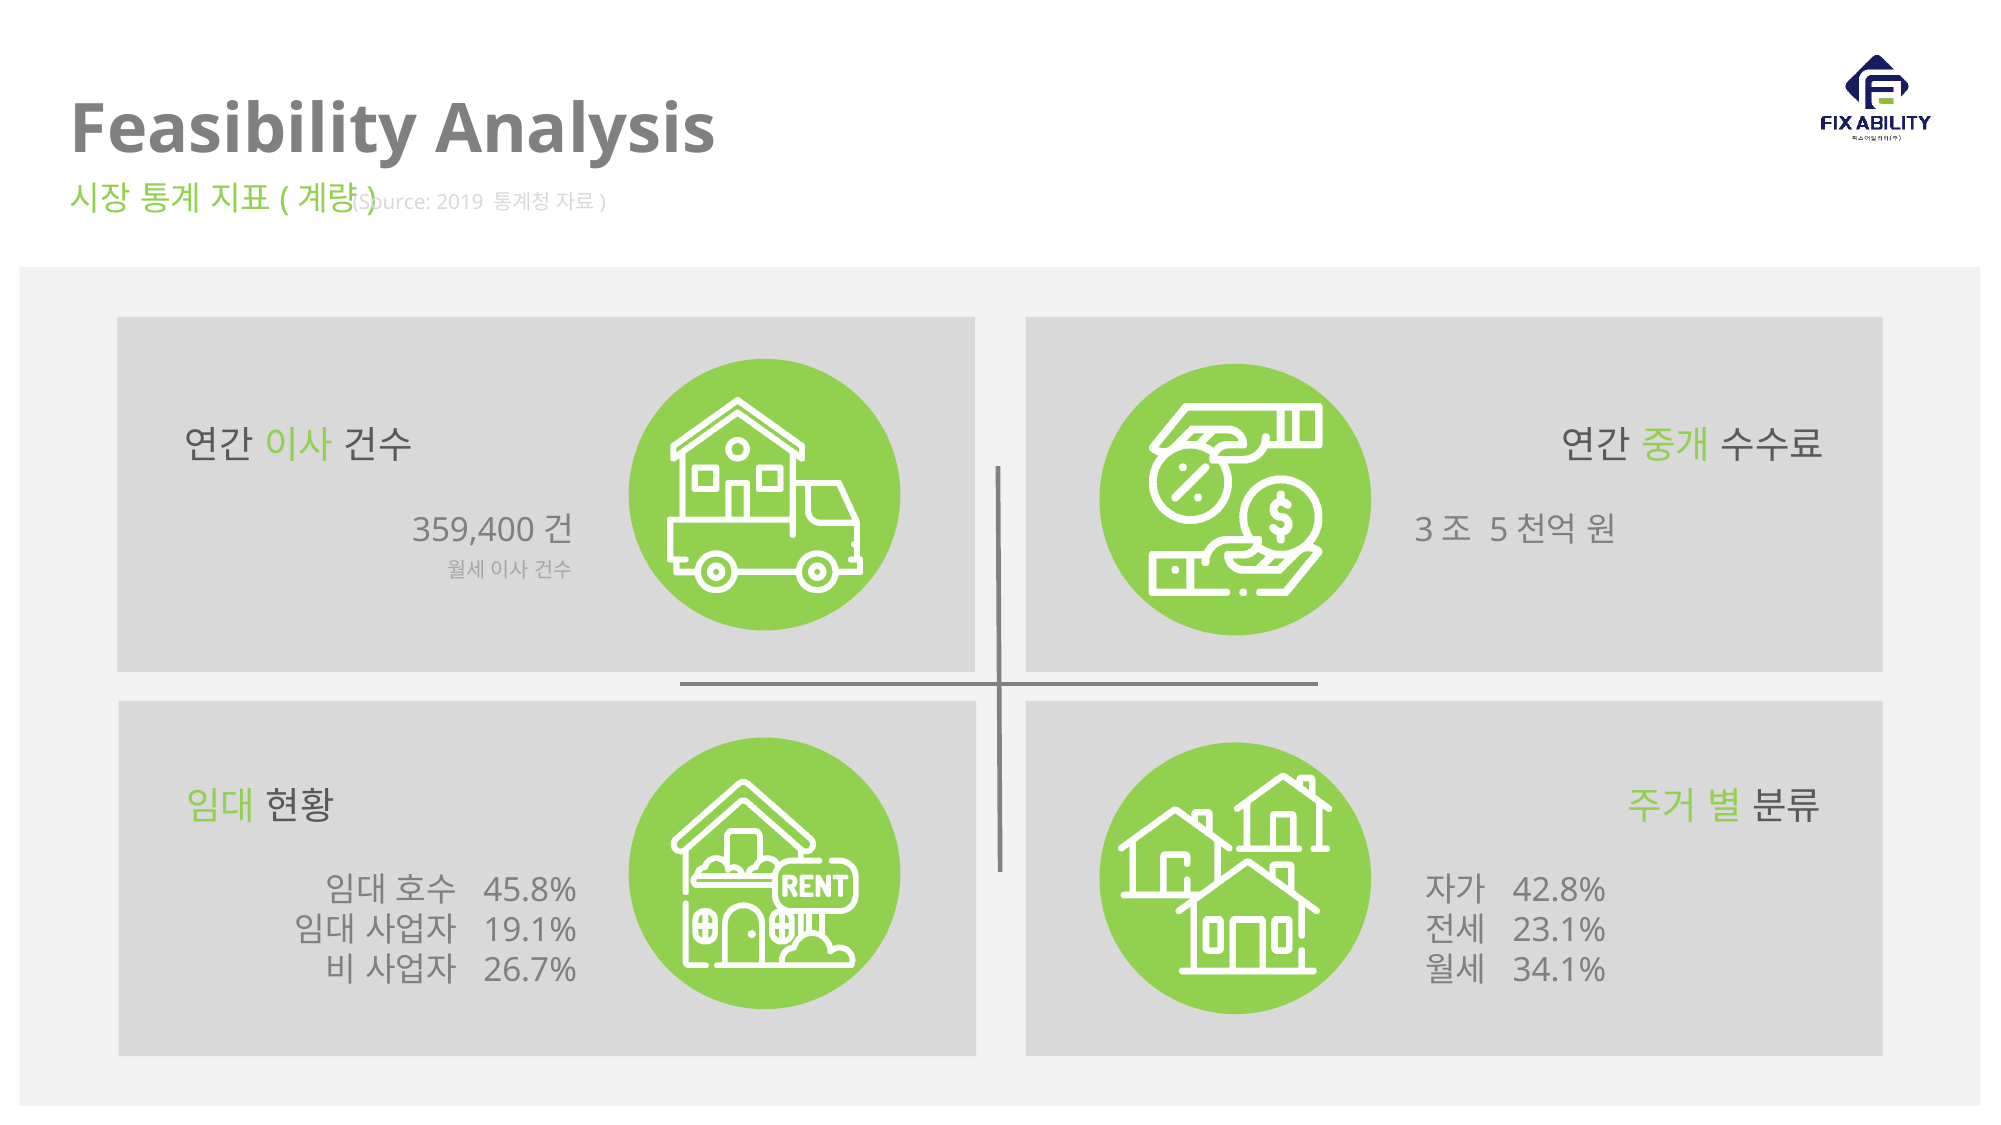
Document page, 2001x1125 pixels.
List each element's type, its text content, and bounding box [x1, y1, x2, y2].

text_box [1097, 361, 1374, 594]
text_box [1156, 740, 1314, 765]
text_box [1335, 782, 1374, 974]
text_box 월세 이사 건수 [428, 549, 588, 589]
text_box 시장 통계 지표(계량) [55, 169, 632, 232]
text_box Feasibility Analysis [54, 50, 812, 201]
text_box 서류접수, 대출 서류 요청, 가상 계좌 발급 [685, 686, 1002, 876]
text_box [671, 975, 858, 1012]
text_box 주거 별 분류 [1613, 774, 1836, 834]
text_box 연간 중개 수수료 [1546, 413, 1839, 474]
text_box [116, 699, 978, 1058]
text_box 임대 호수 45.8% 임대 사업자 19.1% 비 사업자 26.7% [280, 861, 592, 996]
picture [1139, 403, 1332, 596]
text_box 자가 42.8% 전세 23.1% 월세 34.1% [1410, 861, 1622, 996]
text_box (Source: 2019 통계청 자료) [337, 181, 621, 222]
text_box [1023, 315, 1885, 674]
text_box [115, 315, 977, 674]
text_box 3조 5천억 원 [1399, 500, 1632, 556]
text_box [1145, 604, 1326, 638]
text_box [17, 265, 1982, 1108]
text_box [1023, 699, 1885, 1058]
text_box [997, 691, 1001, 873]
text_box [1153, 989, 1318, 1017]
text_box [626, 735, 903, 970]
text_box [1097, 814, 1113, 942]
picture [670, 778, 859, 968]
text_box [997, 465, 1001, 682]
picture [1821, 54, 1931, 141]
picture [1118, 766, 1332, 980]
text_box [628, 358, 901, 631]
text_box 연간 이사 건수 [170, 413, 428, 474]
text_box 임대 현황 [171, 774, 350, 834]
text_box 359,400건 [397, 500, 589, 556]
